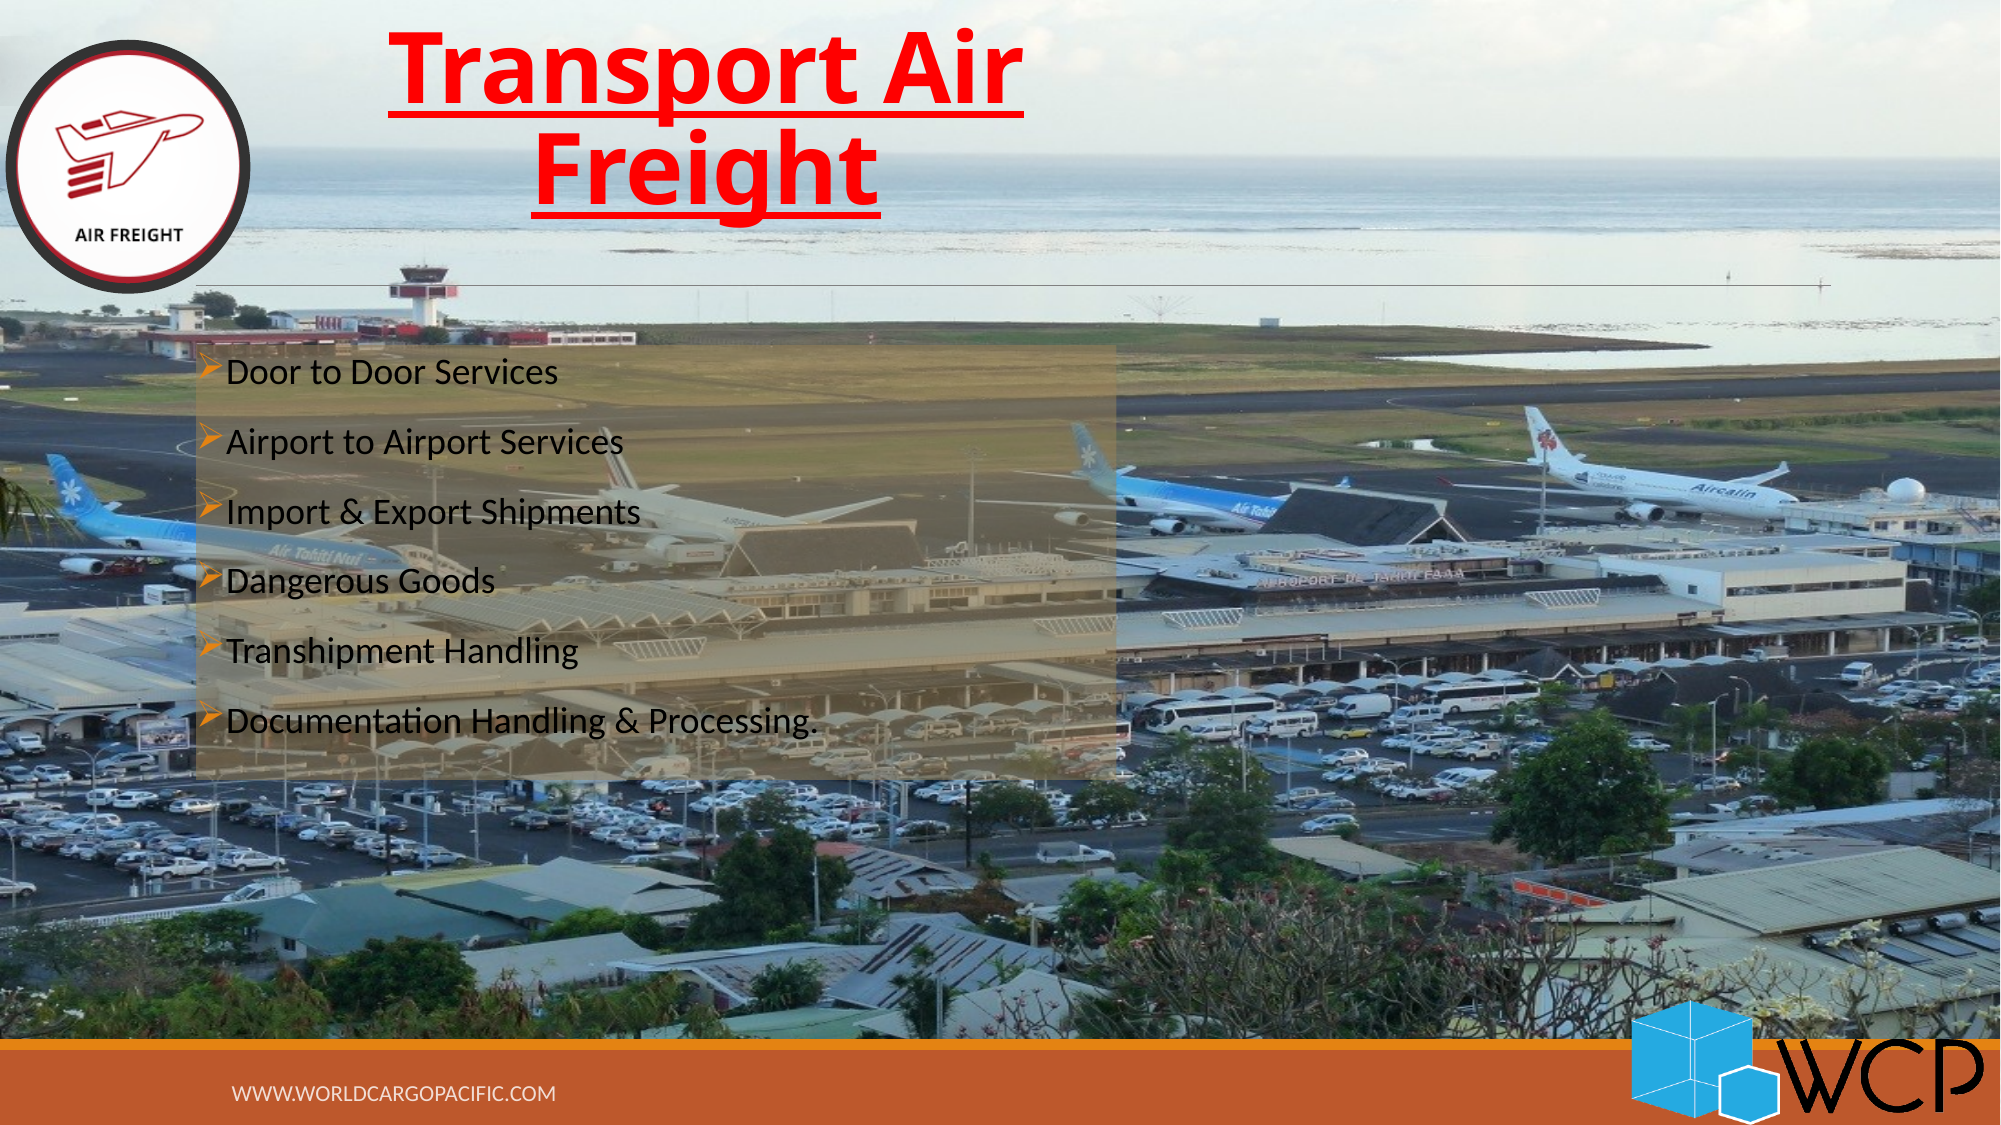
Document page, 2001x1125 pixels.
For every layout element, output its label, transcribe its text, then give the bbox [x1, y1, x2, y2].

picture [0, 0, 2001, 1125]
list Door to Door Services Airport to Airport Services Import & Export Shipments Dangerous Goods Transhipment Handling Documentation Handling & Processing. [196, 345, 1117, 780]
footer www.worldcargopacific.com [0, 1062, 789, 1123]
title Transport Air Freight [269, 15, 1142, 233]
